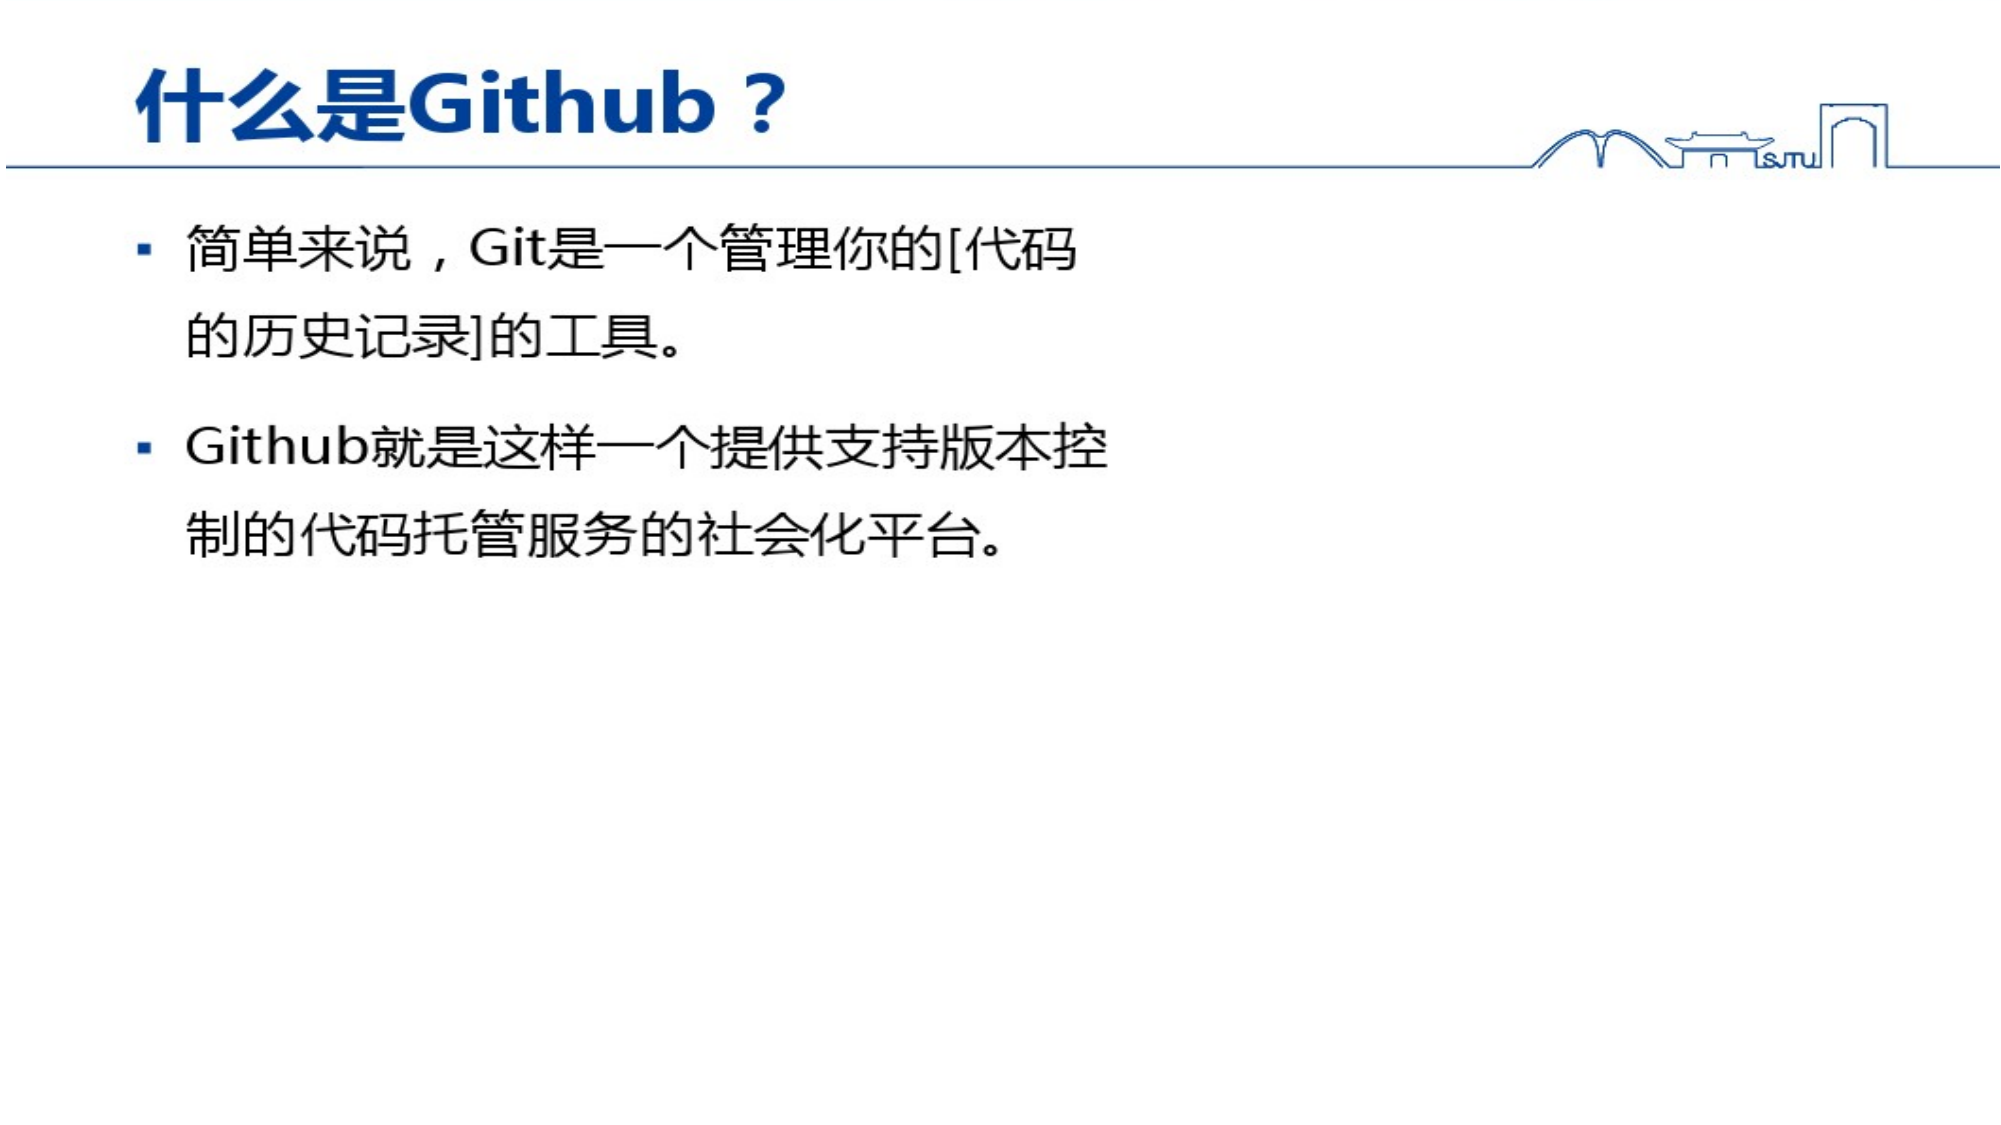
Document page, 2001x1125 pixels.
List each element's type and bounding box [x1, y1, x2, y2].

list [6, 0, 2000, 1125]
